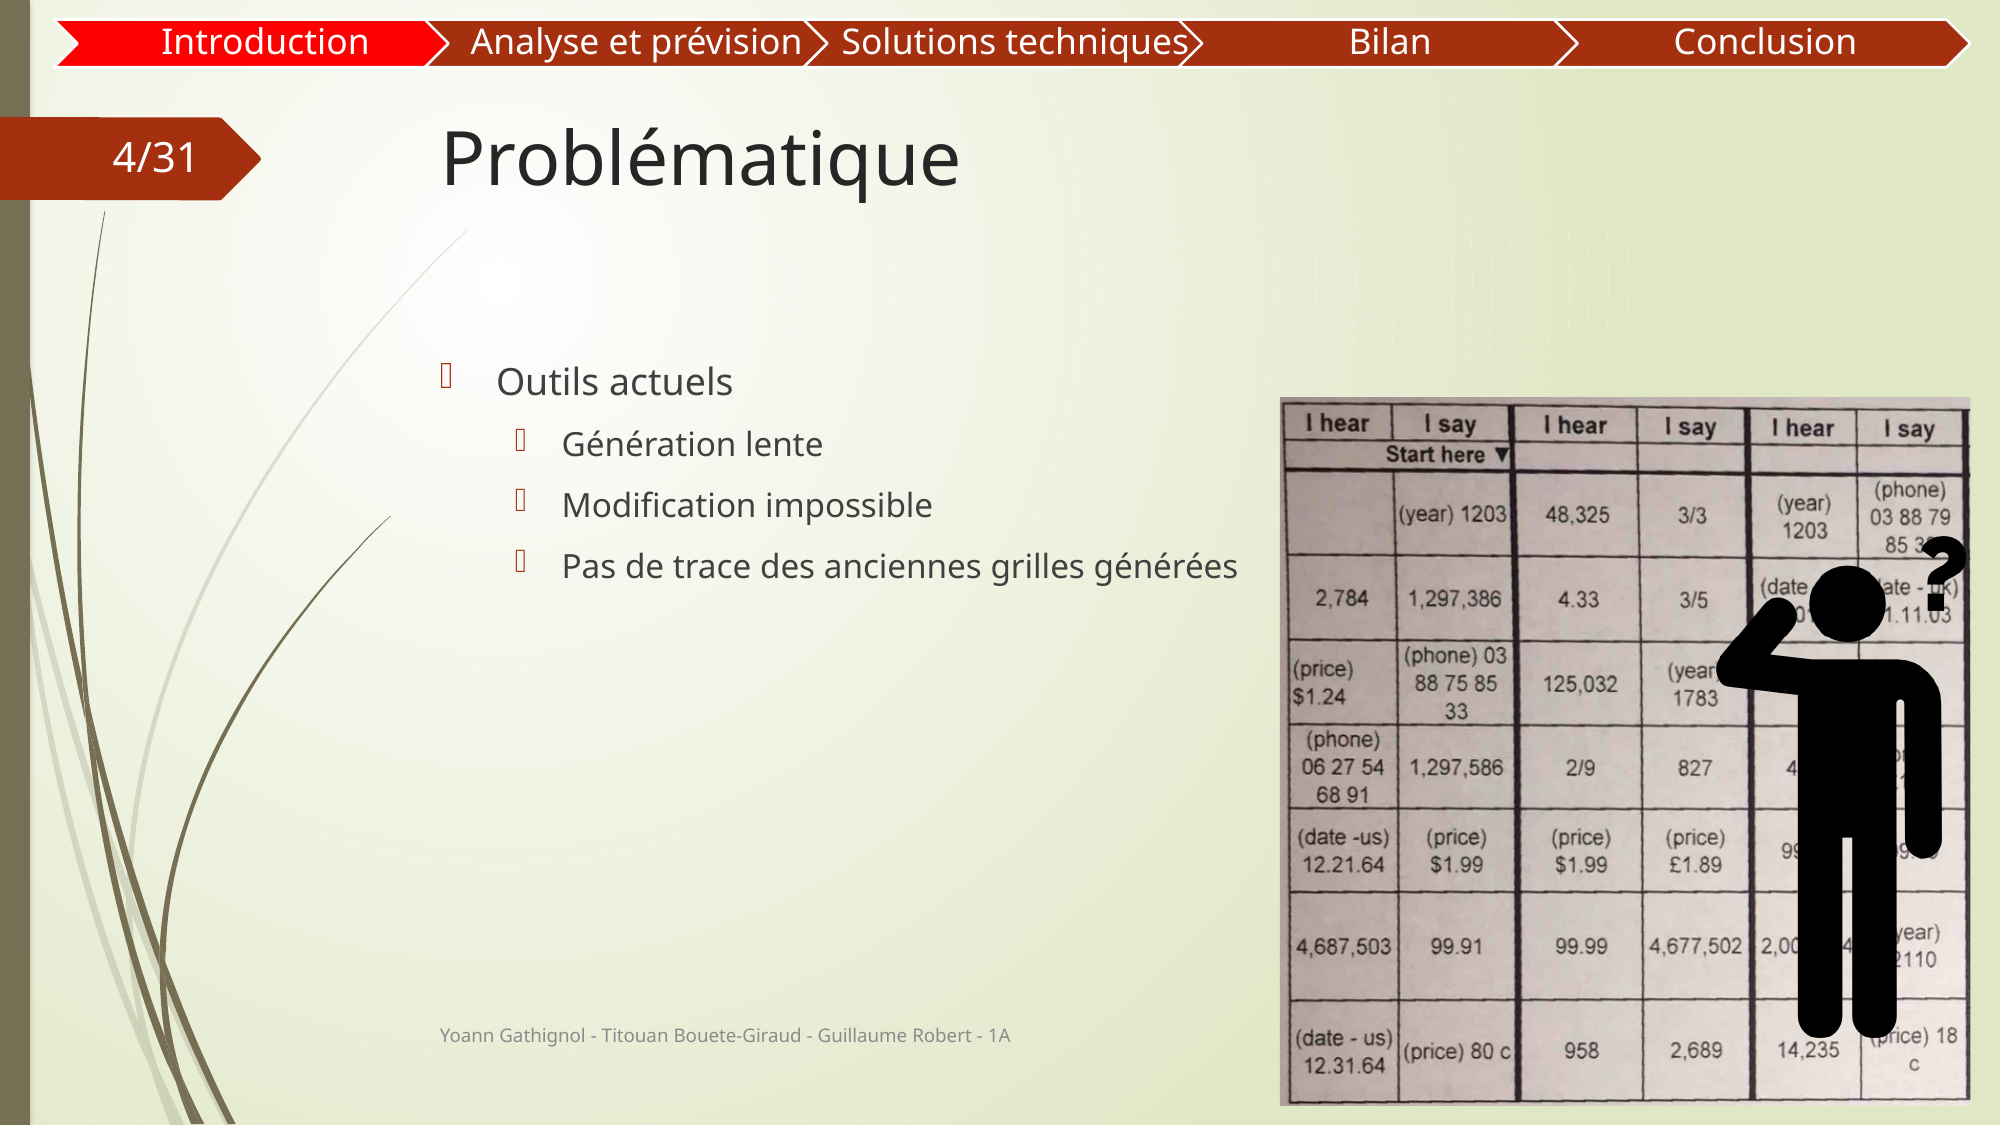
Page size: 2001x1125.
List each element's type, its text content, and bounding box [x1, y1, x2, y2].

title Problématique [425, 102, 1888, 313]
footer Yoann Gathignol - Titouan Bouete-Giraud - Guillaume Robert - 1A [424, 1006, 1266, 1067]
slide_number 4/31 [50, 129, 216, 190]
picture [1271, 397, 1980, 1106]
list Outils actuels Génération lente Modification impossible Pas de trace des anciennes grilles générées [424, 350, 1888, 970]
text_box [53, 19, 1971, 68]
